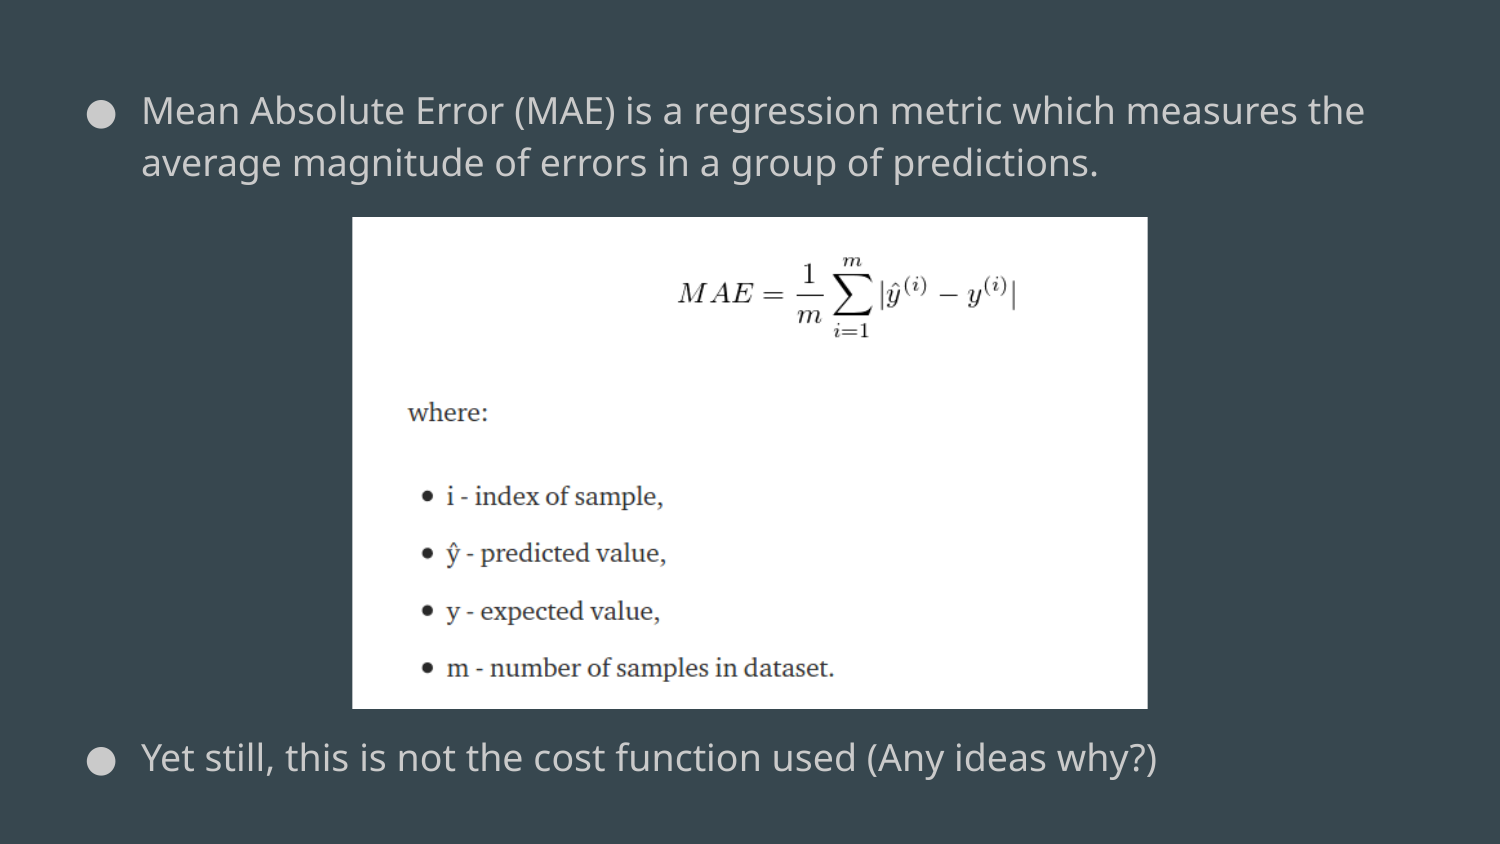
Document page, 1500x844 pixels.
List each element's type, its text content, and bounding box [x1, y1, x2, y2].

list Mean Absolute Error (MAE) is a regression metric which measures the average magnitude of errors in a group of predictions. Yet still, this is not the cost function used (Any ideas why?) [51, 65, 1449, 750]
picture [352, 217, 1148, 709]
